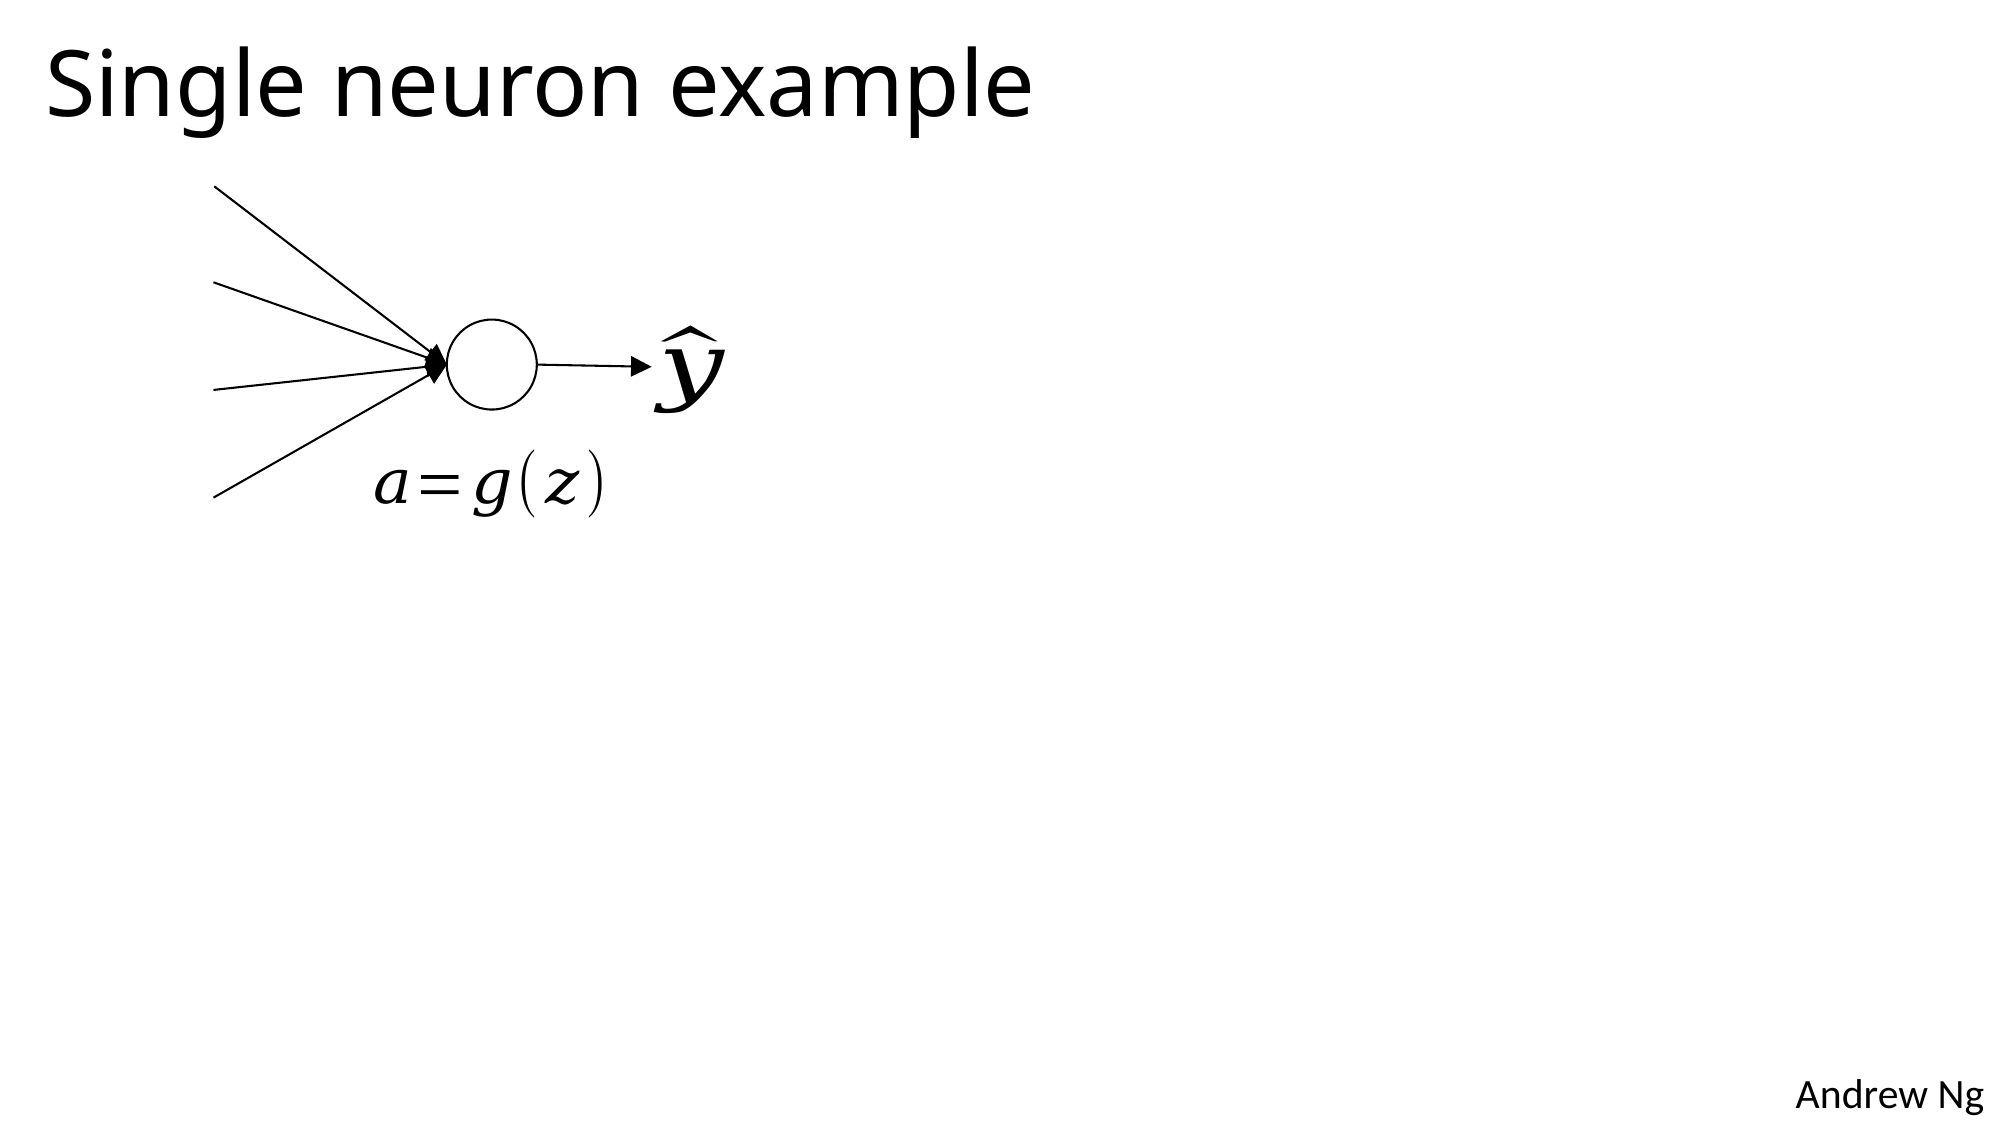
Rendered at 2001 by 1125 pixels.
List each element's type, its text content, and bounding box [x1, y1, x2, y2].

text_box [247, 186, 447, 365]
title Single neuron example [30, 29, 1755, 248]
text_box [247, 391, 447, 499]
text_box [447, 318, 538, 411]
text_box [247, 365, 447, 391]
